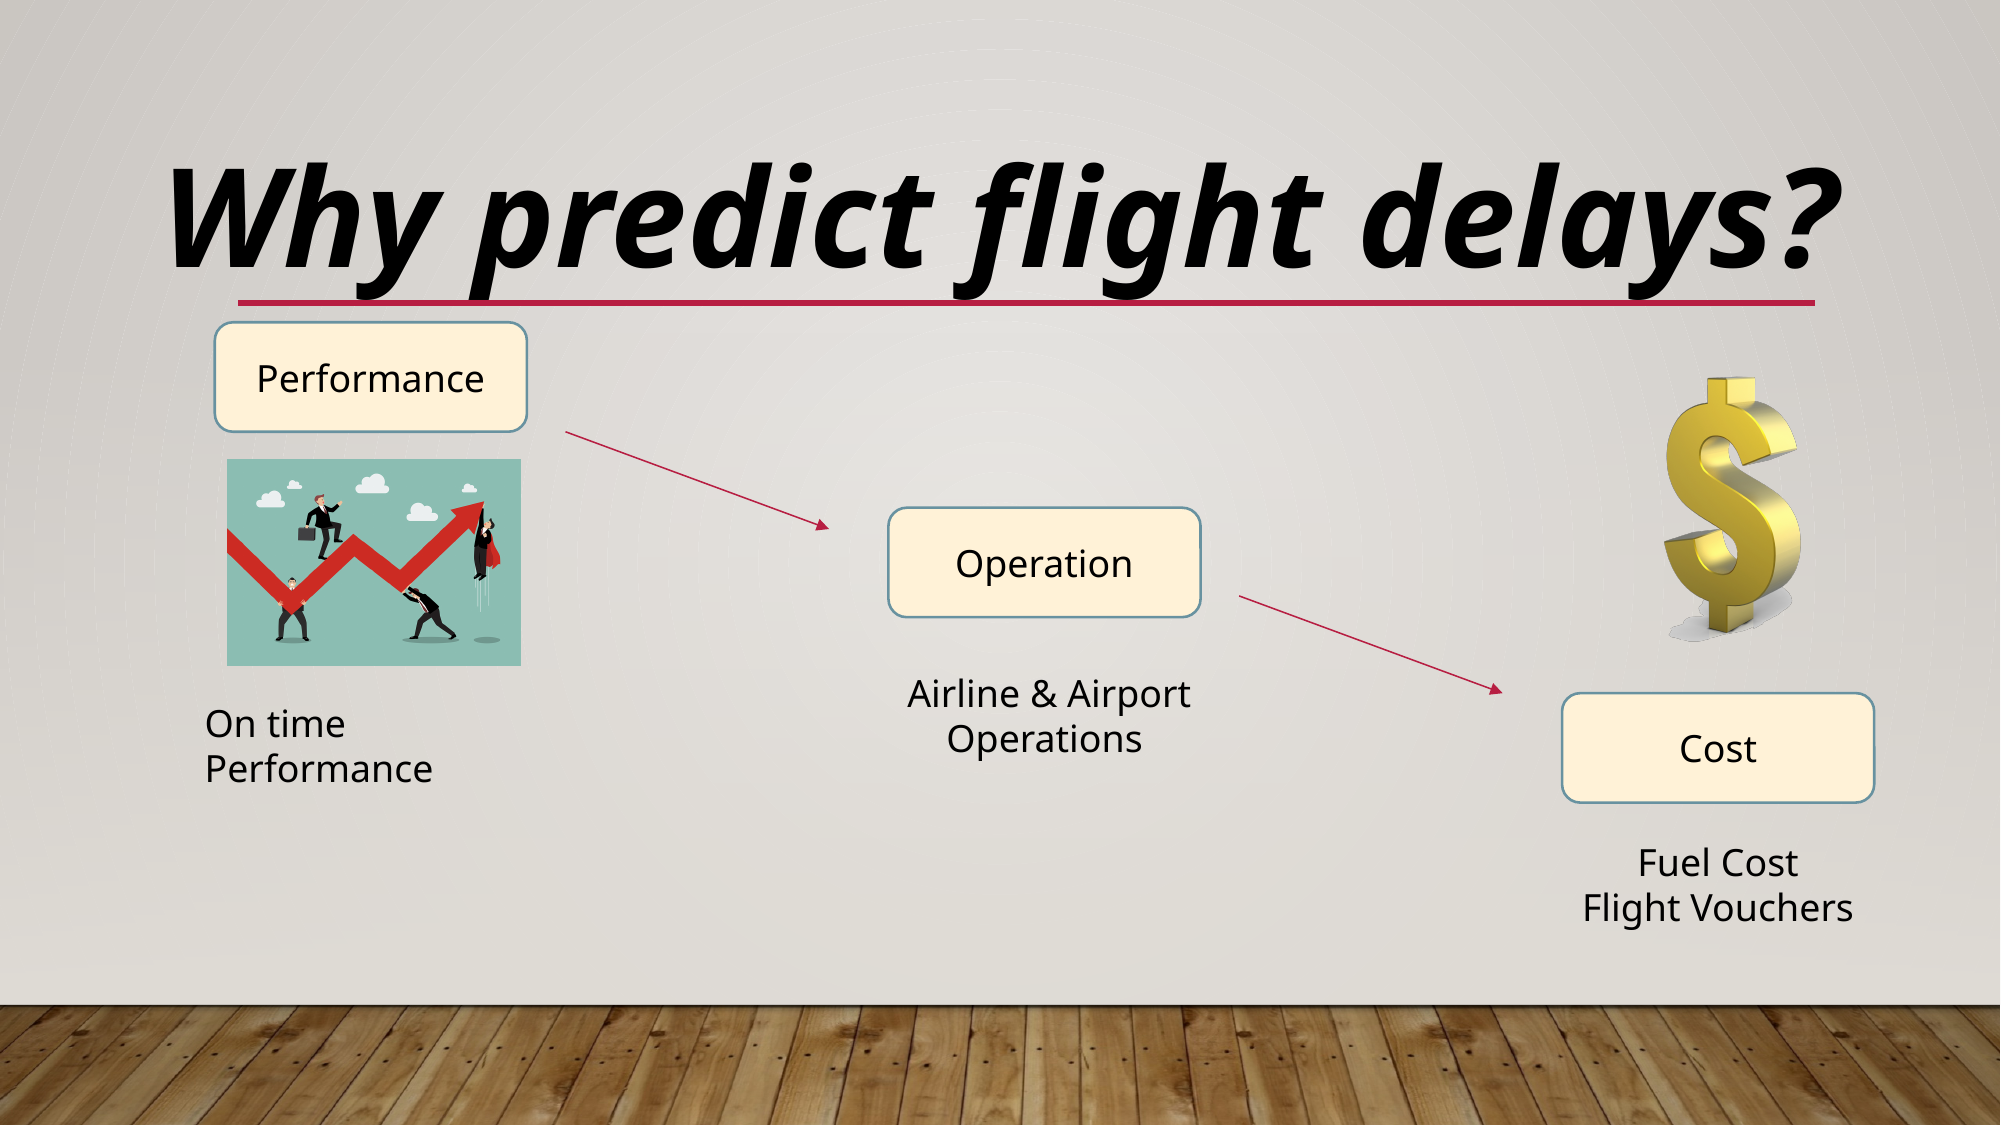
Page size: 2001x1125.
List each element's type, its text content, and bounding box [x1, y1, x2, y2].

text_box Airline & Airport Operations [860, 662, 1229, 768]
picture [0, 1005, 2000, 1125]
text_box Fuel Cost Flight Vouchers [1533, 831, 1903, 937]
text_box Performance [213, 320, 529, 434]
text_box Cost [1560, 691, 1876, 804]
text_box Why predict flight delays? [146, 122, 1854, 303]
text_box Operation [887, 506, 1202, 619]
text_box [1238, 595, 1503, 694]
picture [227, 458, 521, 667]
text_box On time Performance [189, 693, 559, 798]
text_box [565, 431, 830, 530]
picture [1644, 368, 1814, 647]
